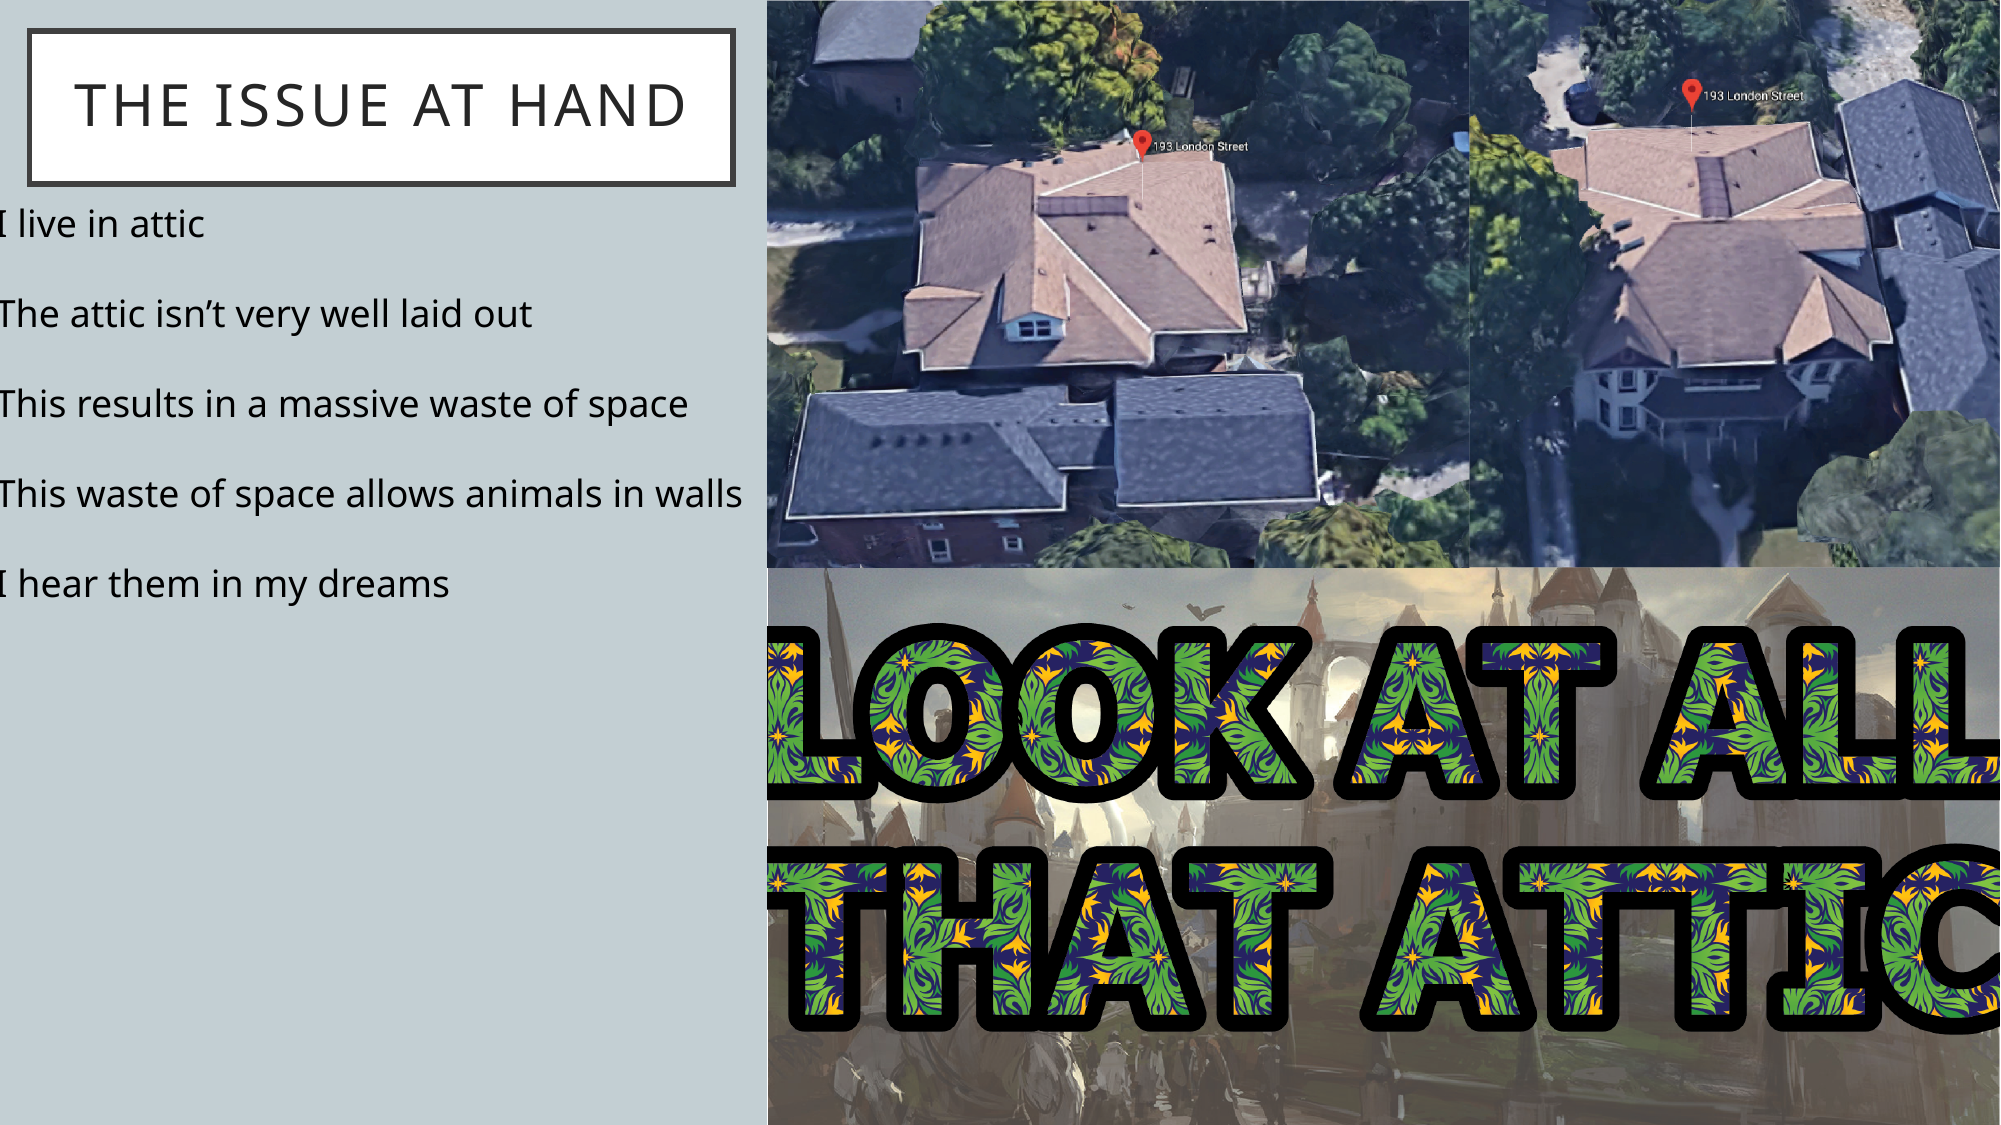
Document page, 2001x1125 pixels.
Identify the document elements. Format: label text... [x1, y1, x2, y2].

text_box I live in attic The attic isn’t very well laid out This results in a massive waste of space This waste of space allows animals in walls I hear them in my dreams [0, 192, 759, 612]
title The issue at hand [27, 28, 736, 187]
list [767, 0, 2000, 1125]
